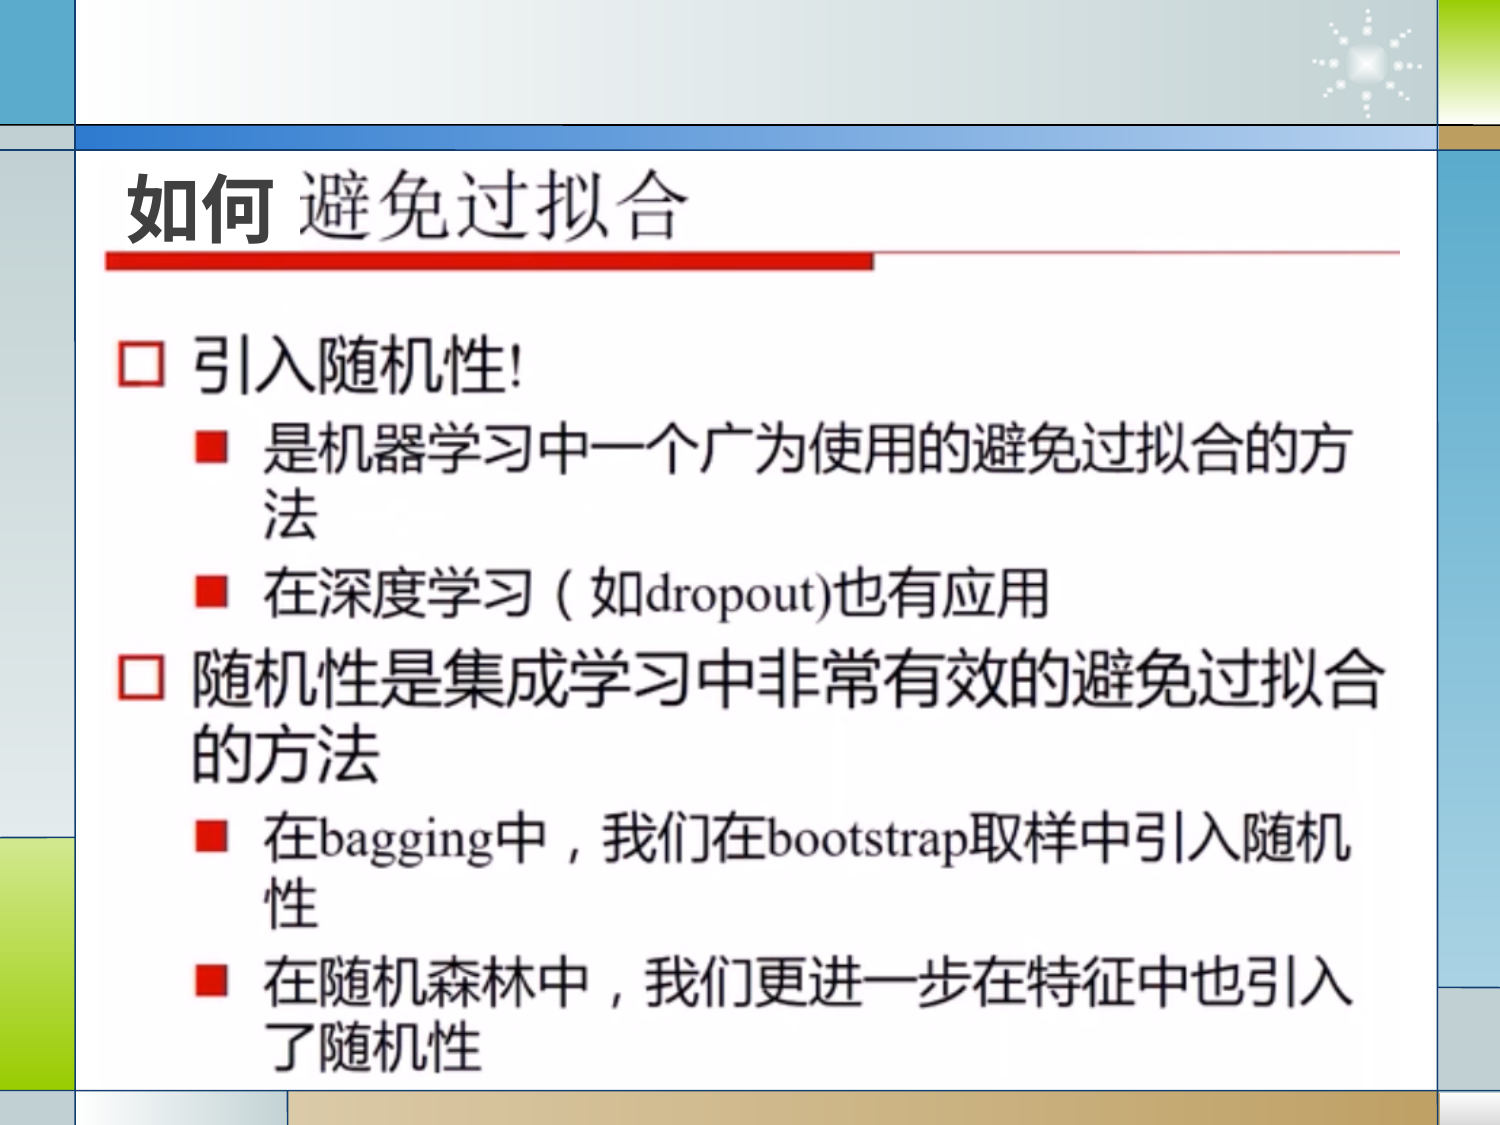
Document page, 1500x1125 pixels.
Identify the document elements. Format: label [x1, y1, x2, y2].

picture [99, 162, 1400, 1086]
title [162, 19, 1263, 113]
